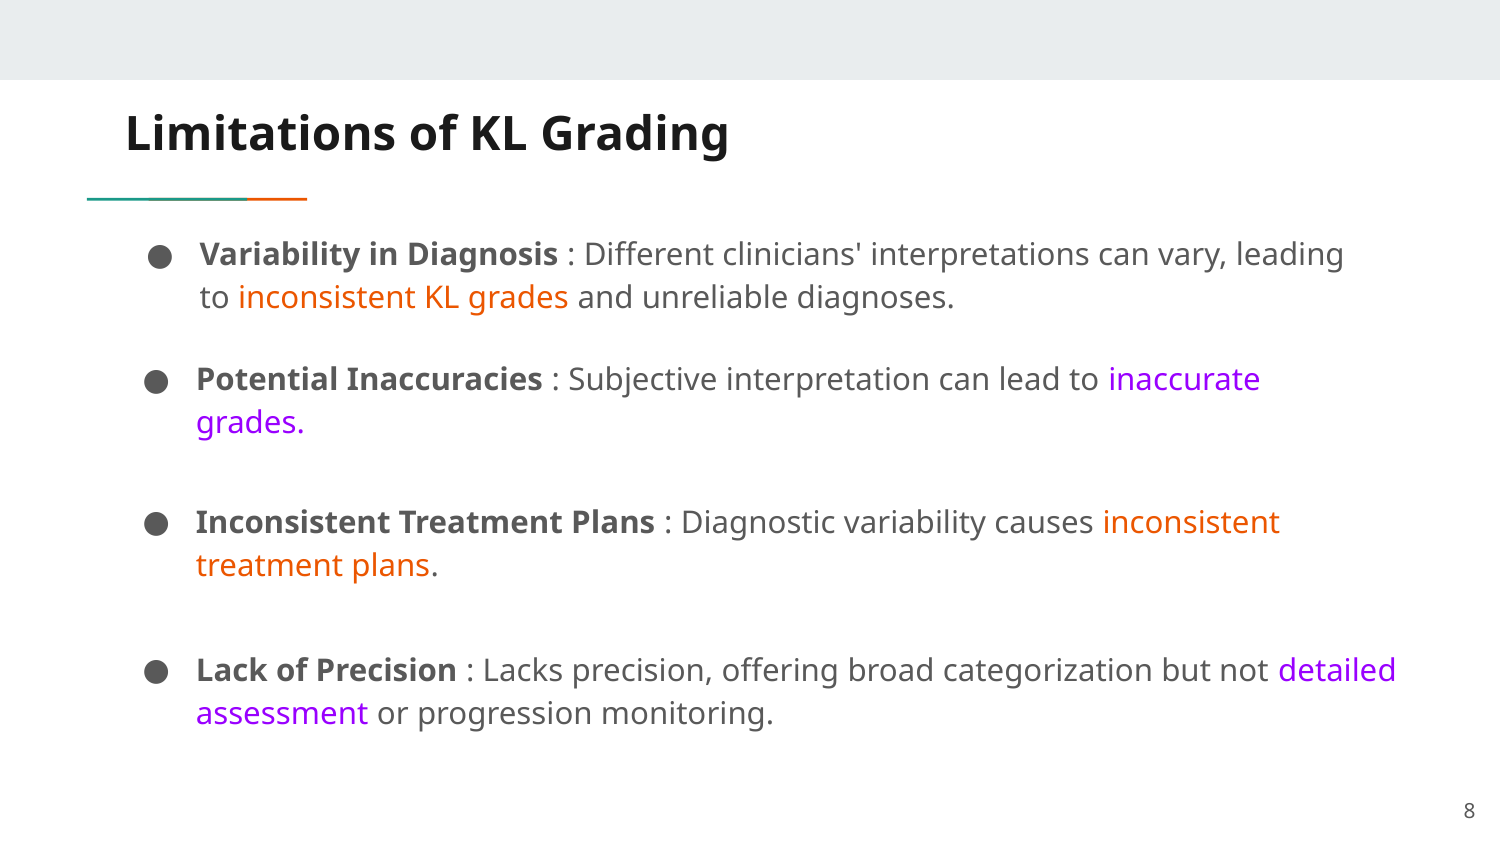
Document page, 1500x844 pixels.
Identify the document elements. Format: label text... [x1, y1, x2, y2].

slide_number ‹#› [1400, 779, 1491, 844]
list Variability in Diagnosis : Different clinicians' interpretations can vary, leading to inconsistent KL grades and unreliable diagnoses. [109, 213, 1371, 338]
text_box Potential Inaccuracies : Subjective interpretation can lead to inaccurate grades.​ [105, 338, 1375, 455]
text_box Inconsistent Treatment Plans ​: Diagnostic variability causes inconsistent treatment plans. ​ [105, 481, 1375, 598]
text_box Lack of Precision : Lacks precision, offering broad categorization but not detailed assessment or progression monitoring.​ [105, 629, 1431, 746]
title Limitations of KL Grading [109, 87, 1371, 176]
